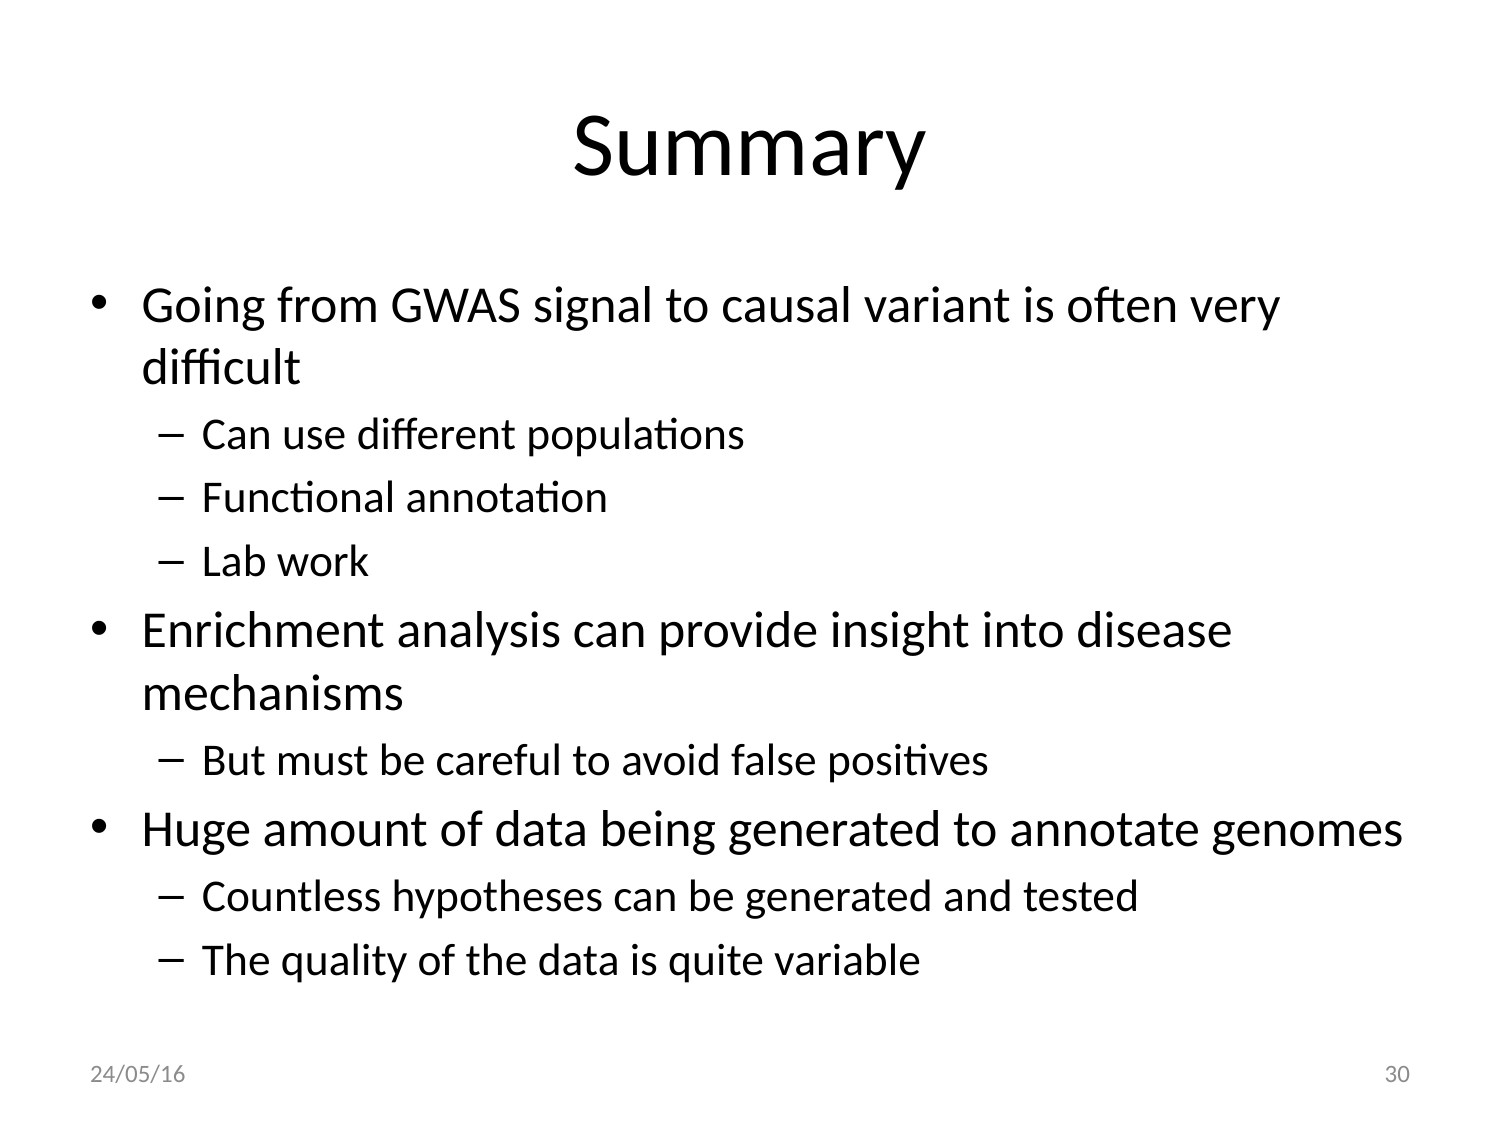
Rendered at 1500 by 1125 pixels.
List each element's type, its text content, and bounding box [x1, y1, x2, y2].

list Going from GWAS signal to causal variant is often very difficult Can use different populations Functional annotation Lab work Enrichment analysis can provide insight into disease mechanisms But must be careful to avoid false positives Huge amount of data being generated to annotate genomes Countless hypotheses can be generated and tested The quality of the data is quite variable [75, 262, 1425, 1005]
title Summary [75, 45, 1425, 233]
